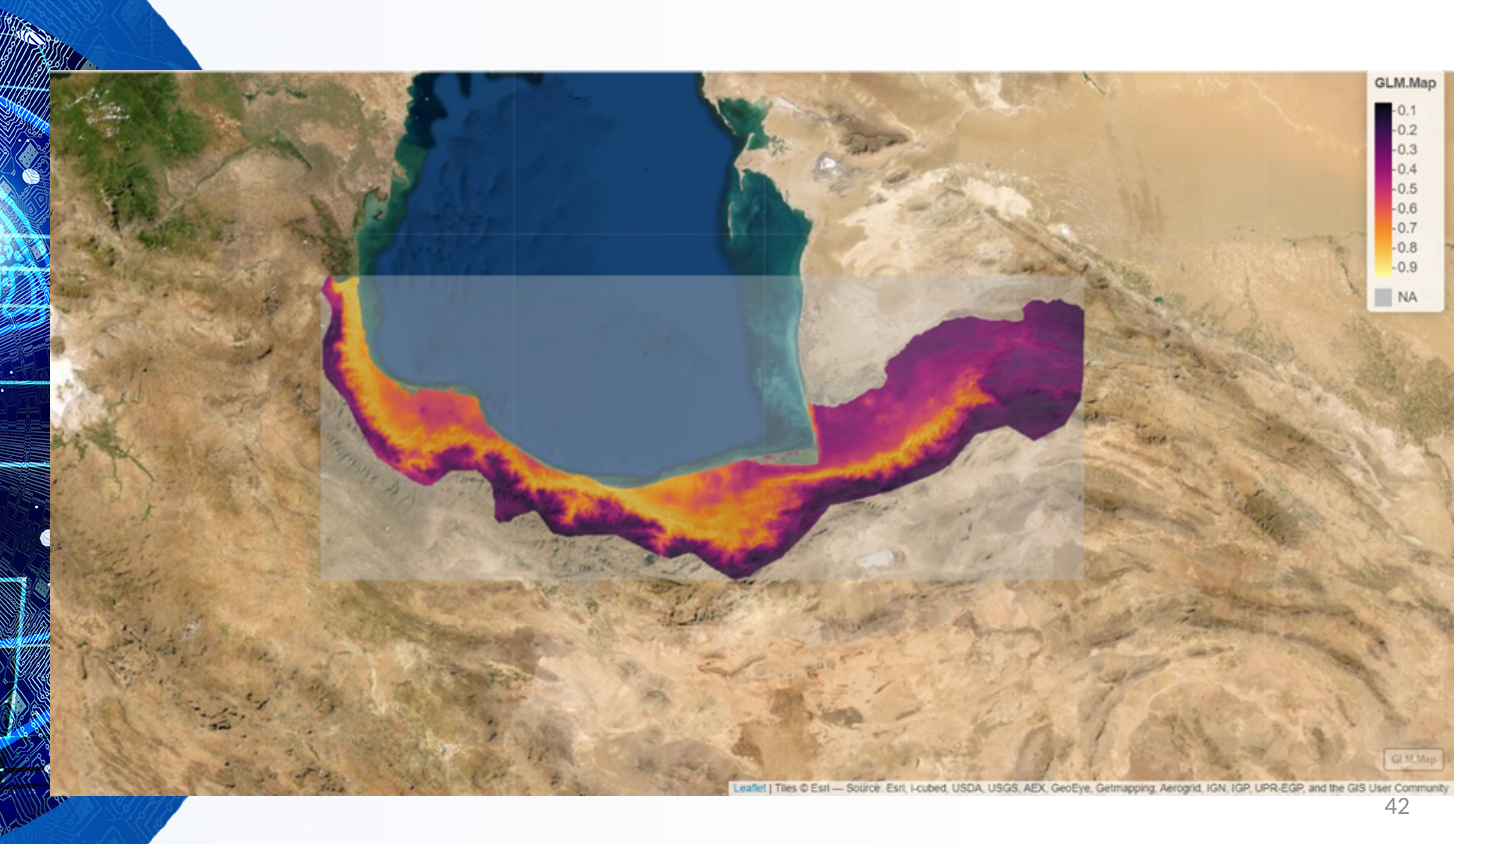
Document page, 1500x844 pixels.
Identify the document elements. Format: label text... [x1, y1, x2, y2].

slide_number 42 [1074, 804, 1425, 827]
picture [0, 0, 1500, 844]
